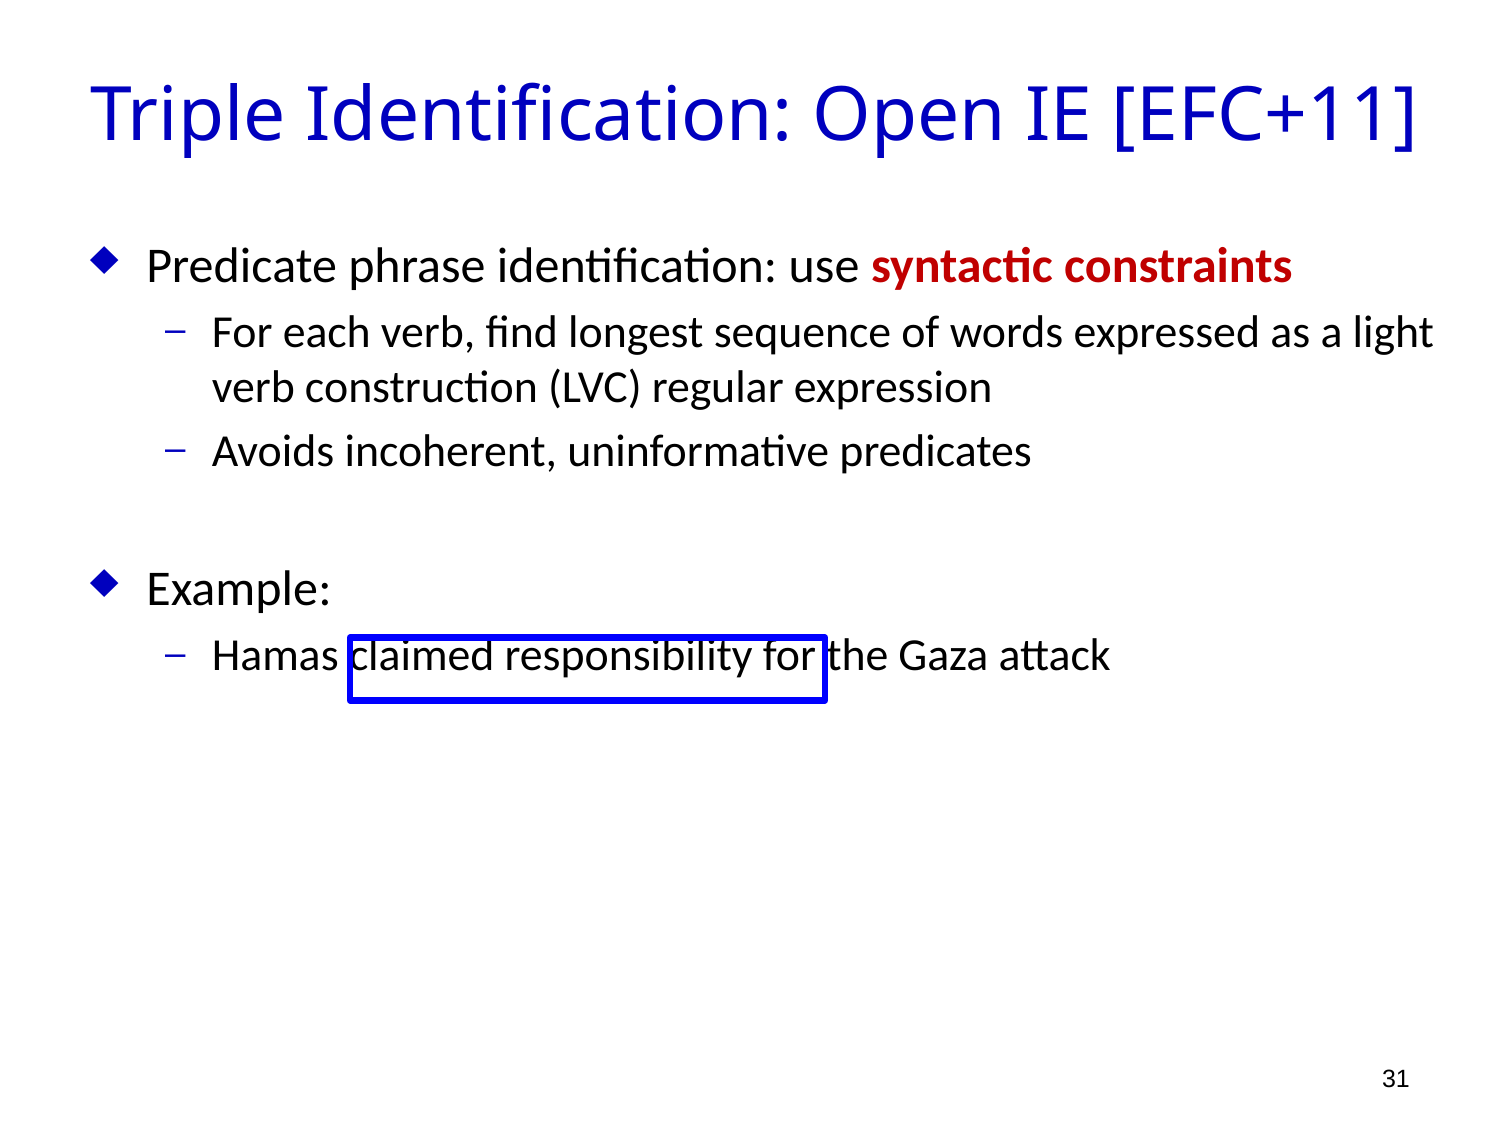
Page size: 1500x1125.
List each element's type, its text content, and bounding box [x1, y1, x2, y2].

slide_number 31 [1074, 1025, 1425, 1100]
text_box [350, 637, 825, 701]
list Predicate phrase identification: use syntactic constraints For each verb, find longest sequence of words expressed as a light verb construction (LVC) regular expression Avoids incoherent, uninformative predicates Example: Hamas claimed responsibility for the Gaza attack [74, 224, 1500, 963]
title Triple Identification: Open IE [EFC+11] [74, 45, 1500, 176]
